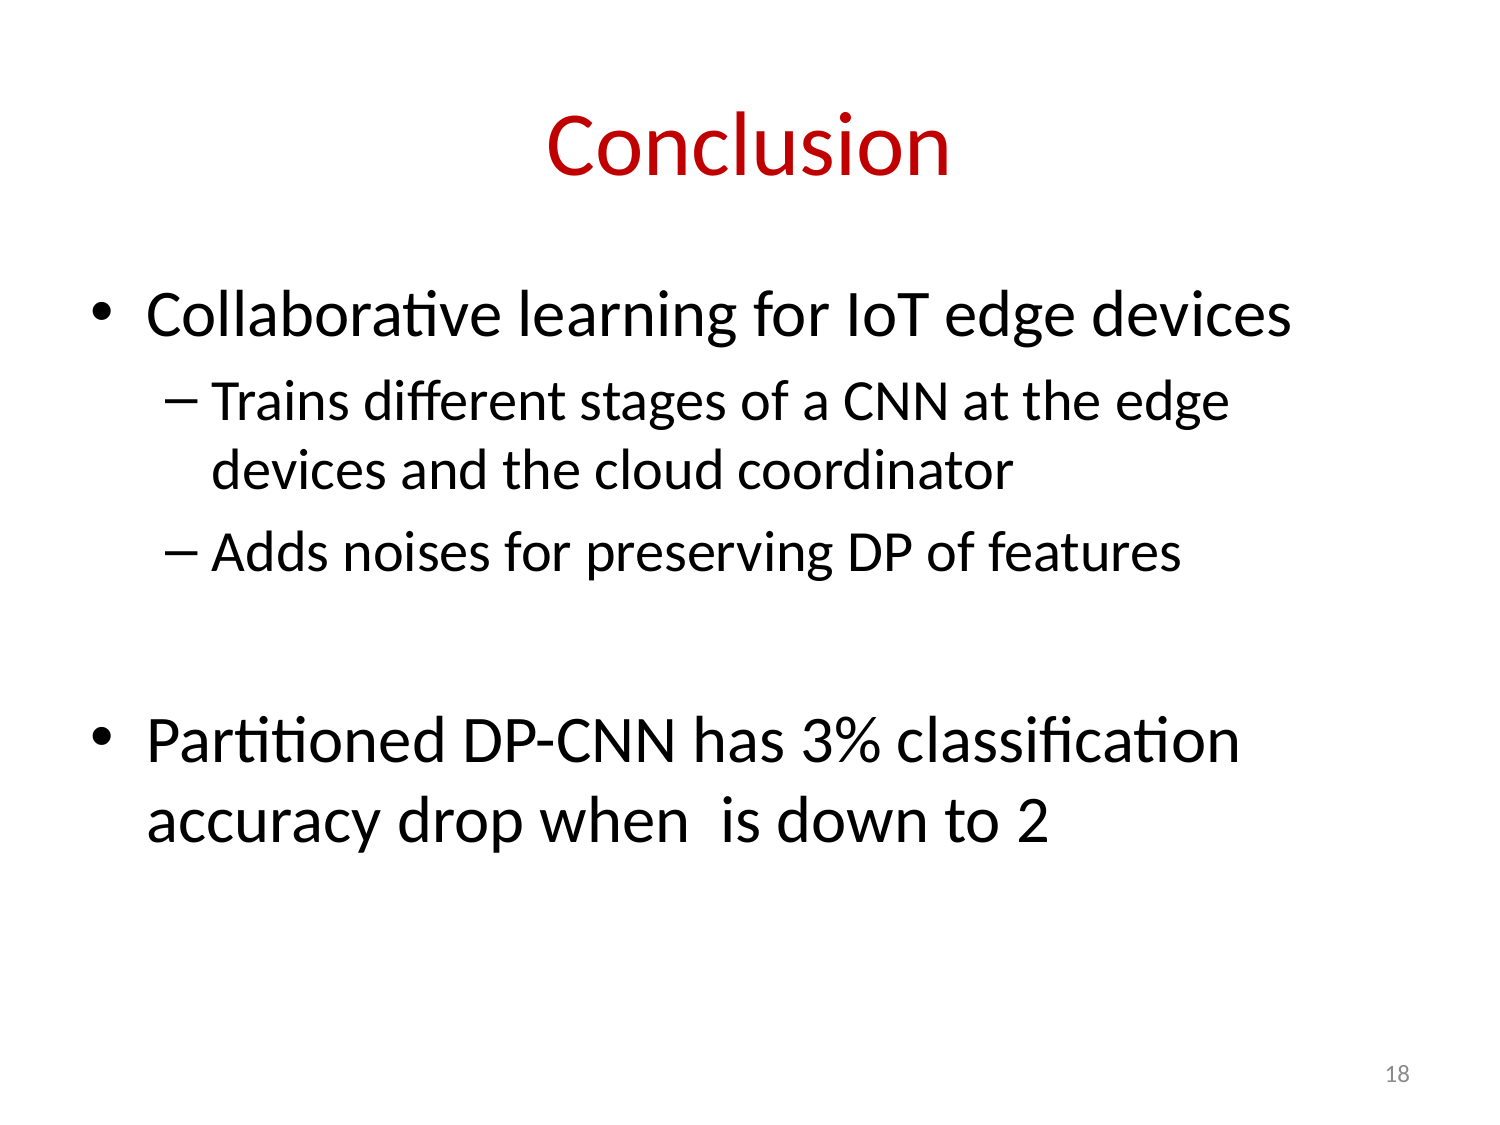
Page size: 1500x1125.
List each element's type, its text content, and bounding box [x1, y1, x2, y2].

title Conclusion [75, 45, 1425, 233]
slide_number 18 [1074, 1042, 1425, 1103]
